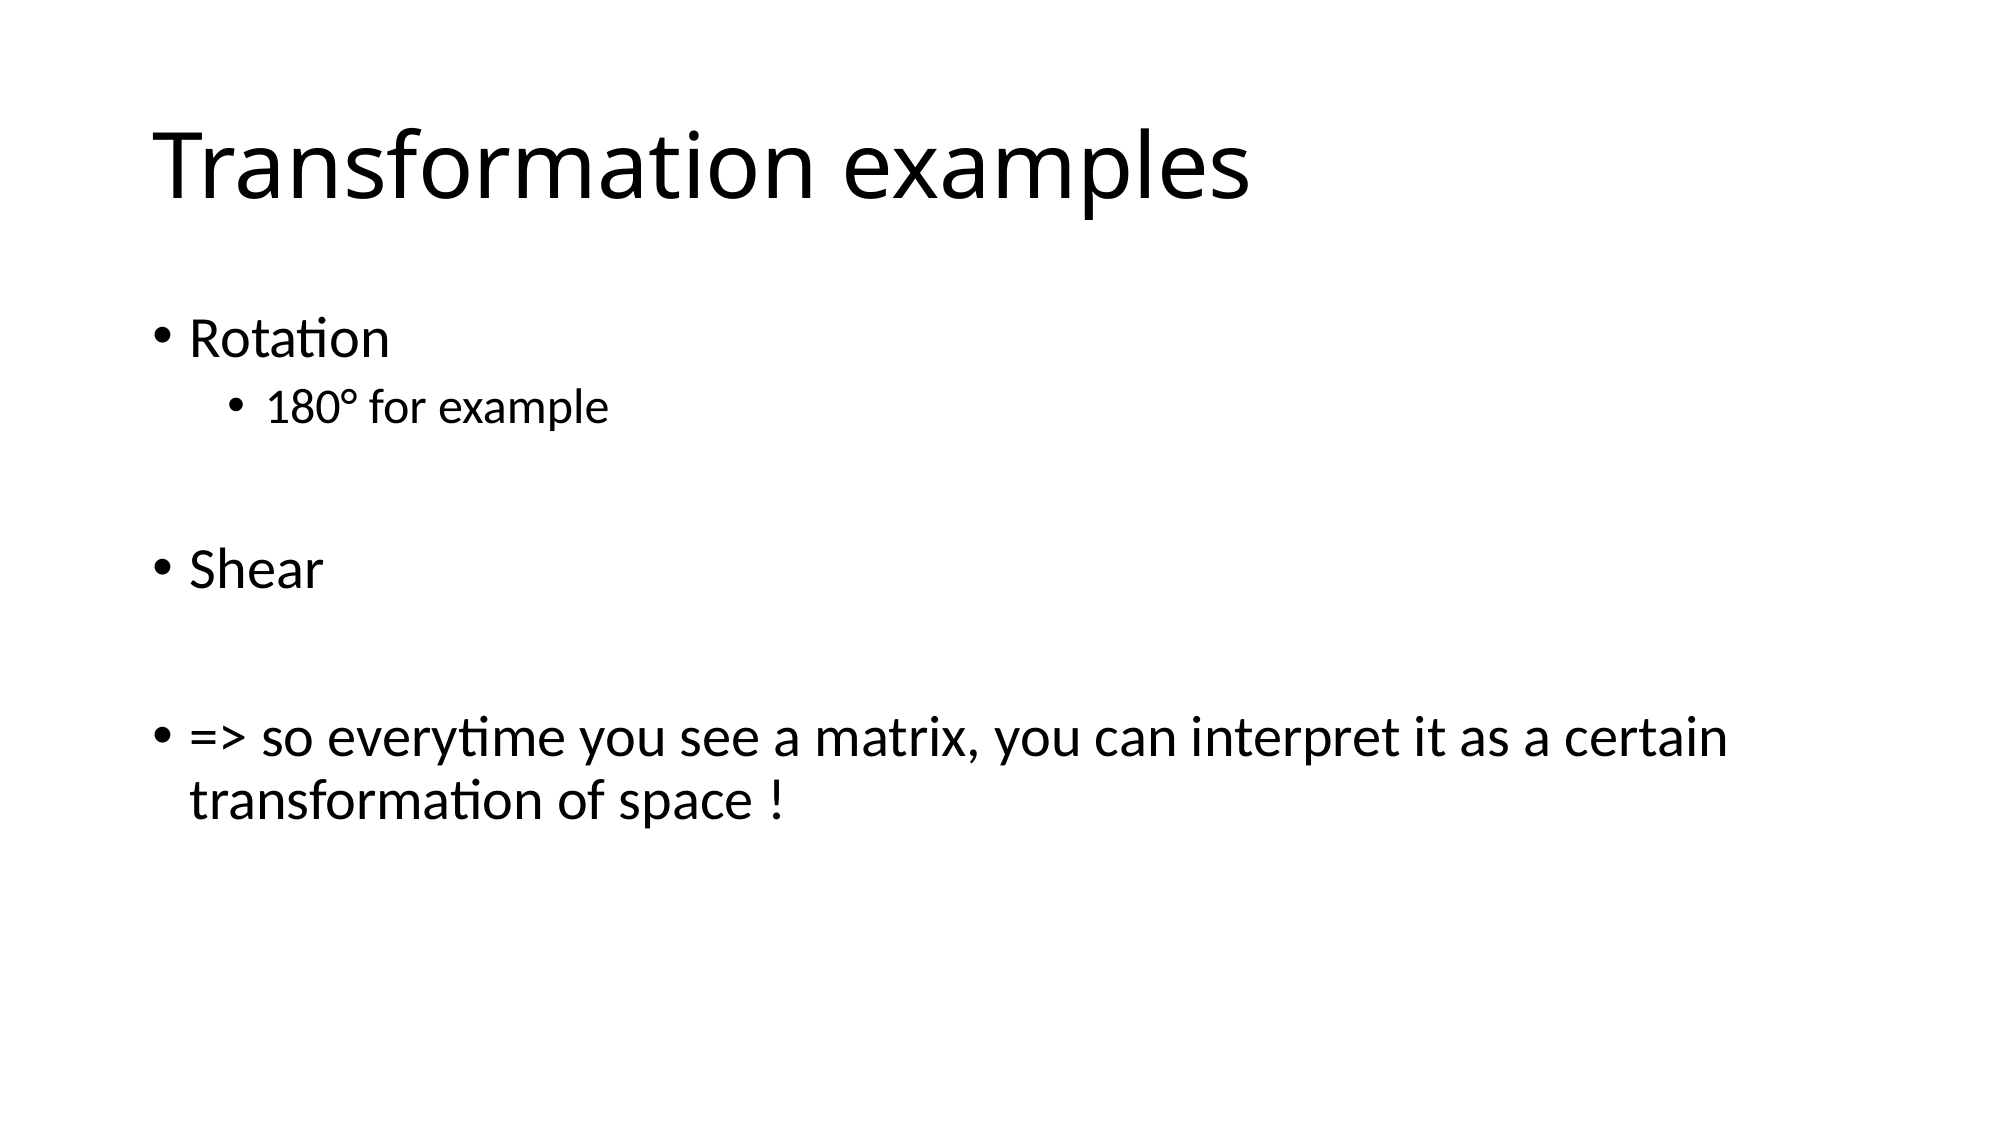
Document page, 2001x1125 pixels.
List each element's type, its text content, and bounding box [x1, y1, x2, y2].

list Rotation 180° for example Shear => so everytime you see a matrix, you can interpret it as a certain transformation of space ! [137, 299, 1863, 1014]
title Transformation examples [137, 59, 1863, 278]
